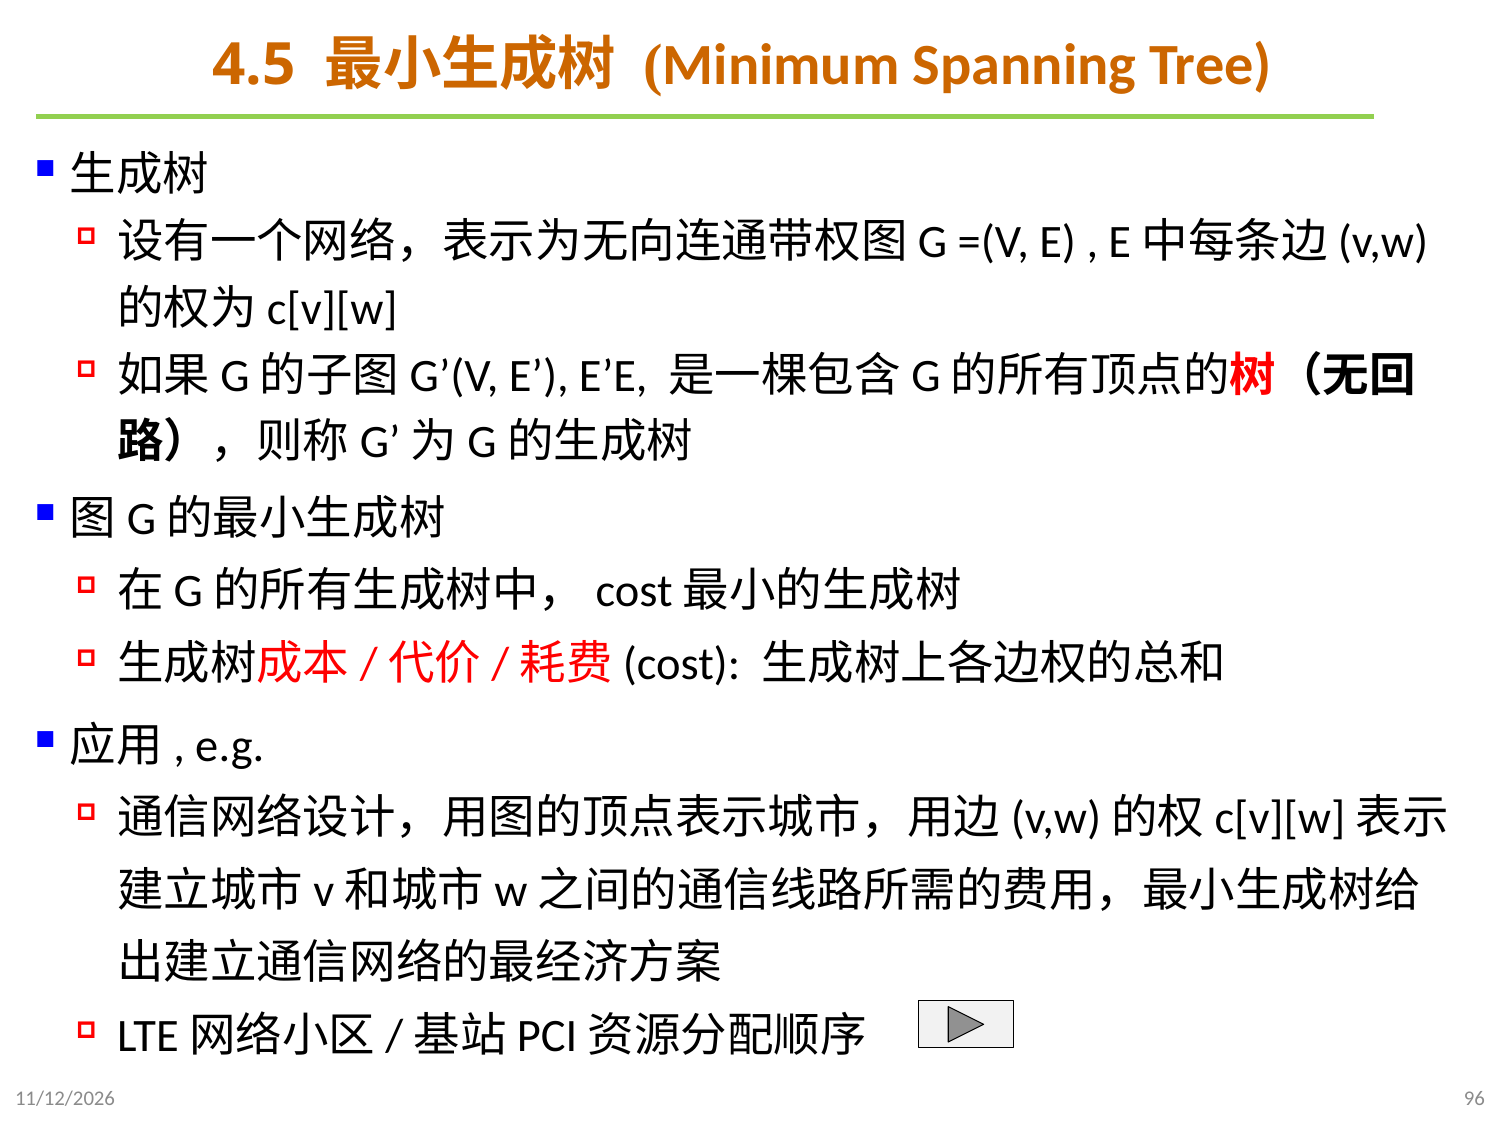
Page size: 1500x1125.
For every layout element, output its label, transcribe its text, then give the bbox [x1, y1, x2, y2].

slide_number 96 [1162, 1071, 1500, 1123]
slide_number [0, 1071, 338, 1123]
title 4.5 最小生成树 (Minimum Spanning Tree) [95, 14, 1390, 117]
text_box [918, 1000, 1014, 1048]
